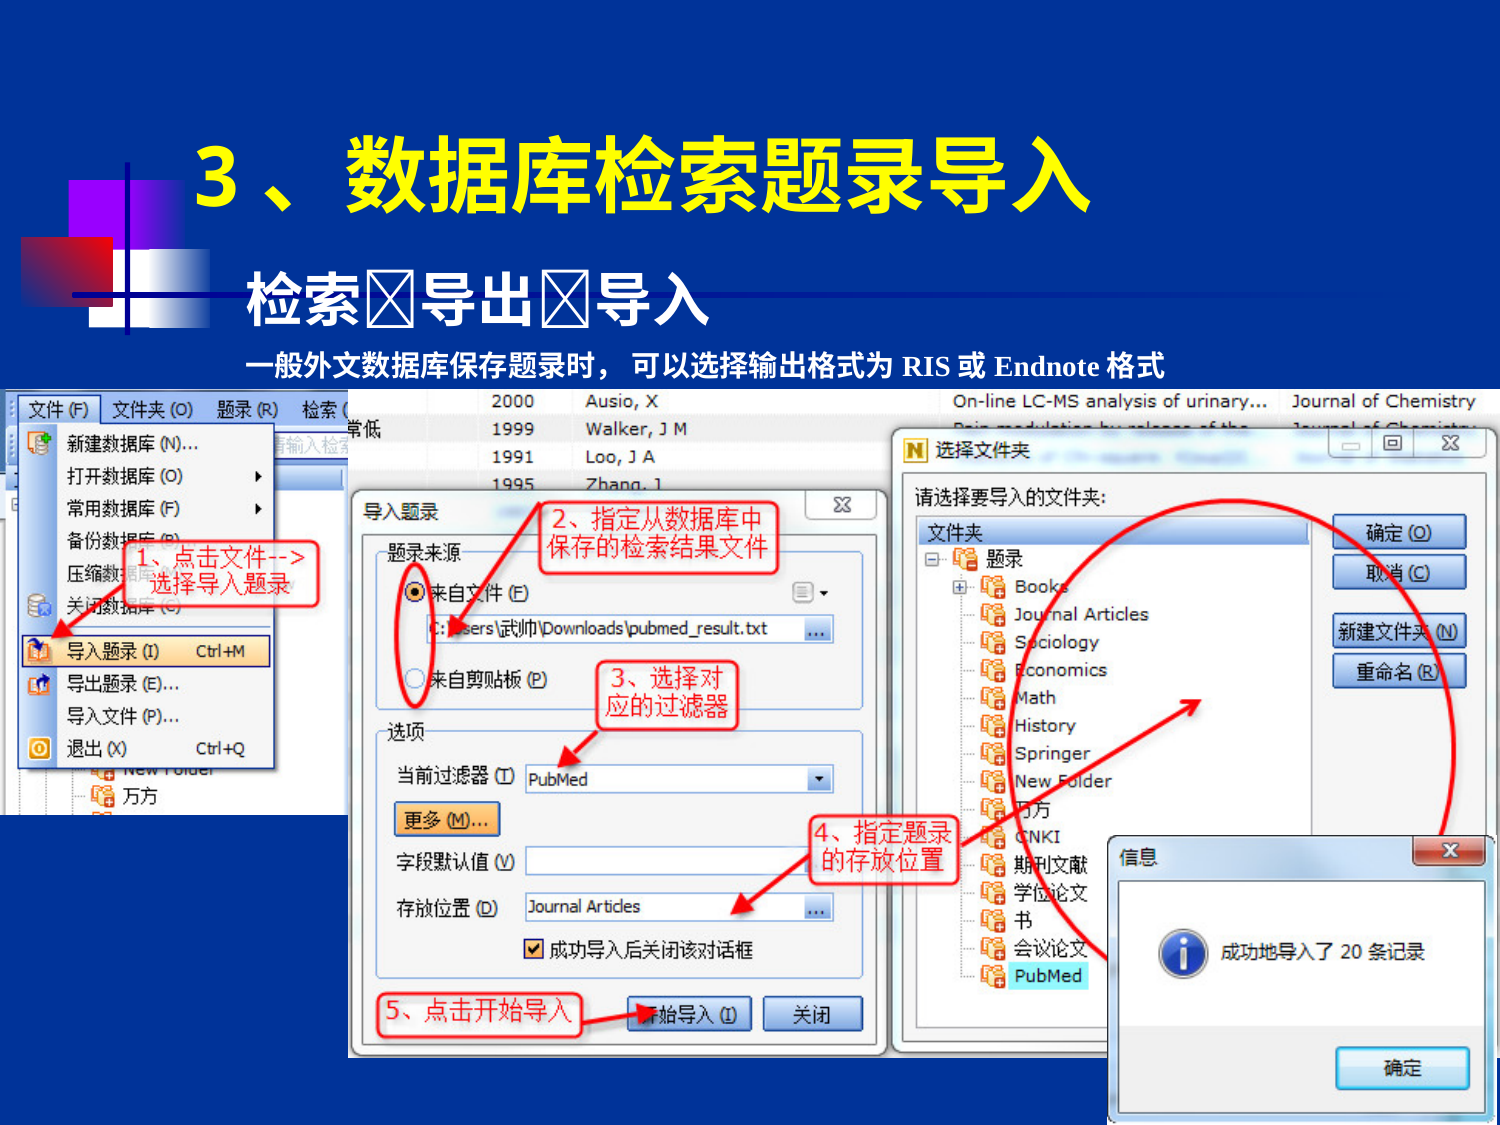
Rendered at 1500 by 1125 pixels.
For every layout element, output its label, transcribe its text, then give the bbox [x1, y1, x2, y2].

picture [0, 389, 1500, 1125]
text_box 检索导出导入 一般外文数据库保存题录时， 可以选择输出格式为RIS或Endnote格式 [230, 255, 1332, 388]
title 3、数据库检索题录导入 [175, 77, 1181, 231]
